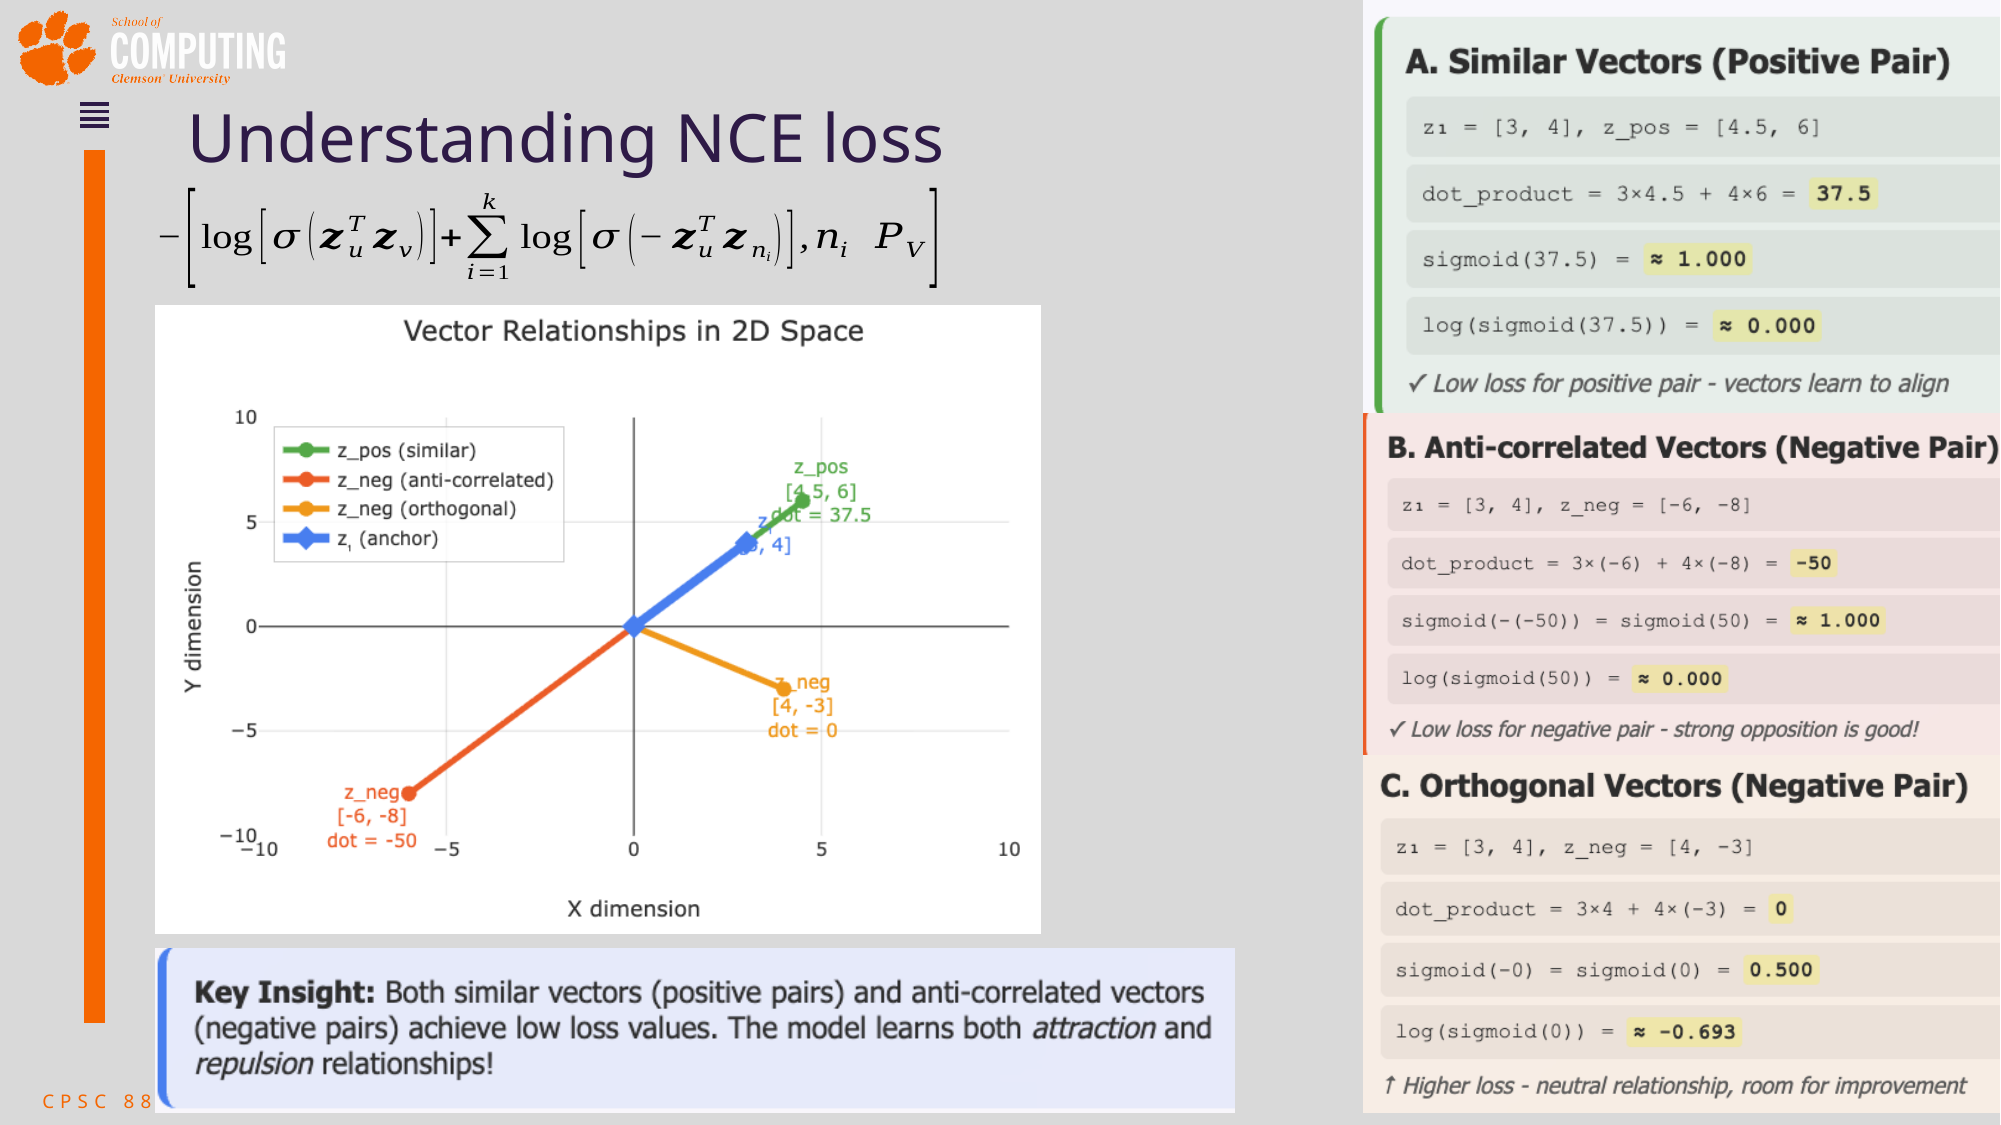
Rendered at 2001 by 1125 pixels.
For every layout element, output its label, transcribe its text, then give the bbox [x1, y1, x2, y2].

picture [155, 947, 1235, 1113]
title Understanding NCE loss [187, 104, 1363, 178]
picture [18, 10, 285, 86]
picture [155, 305, 1041, 934]
picture [1363, 0, 2000, 1113]
